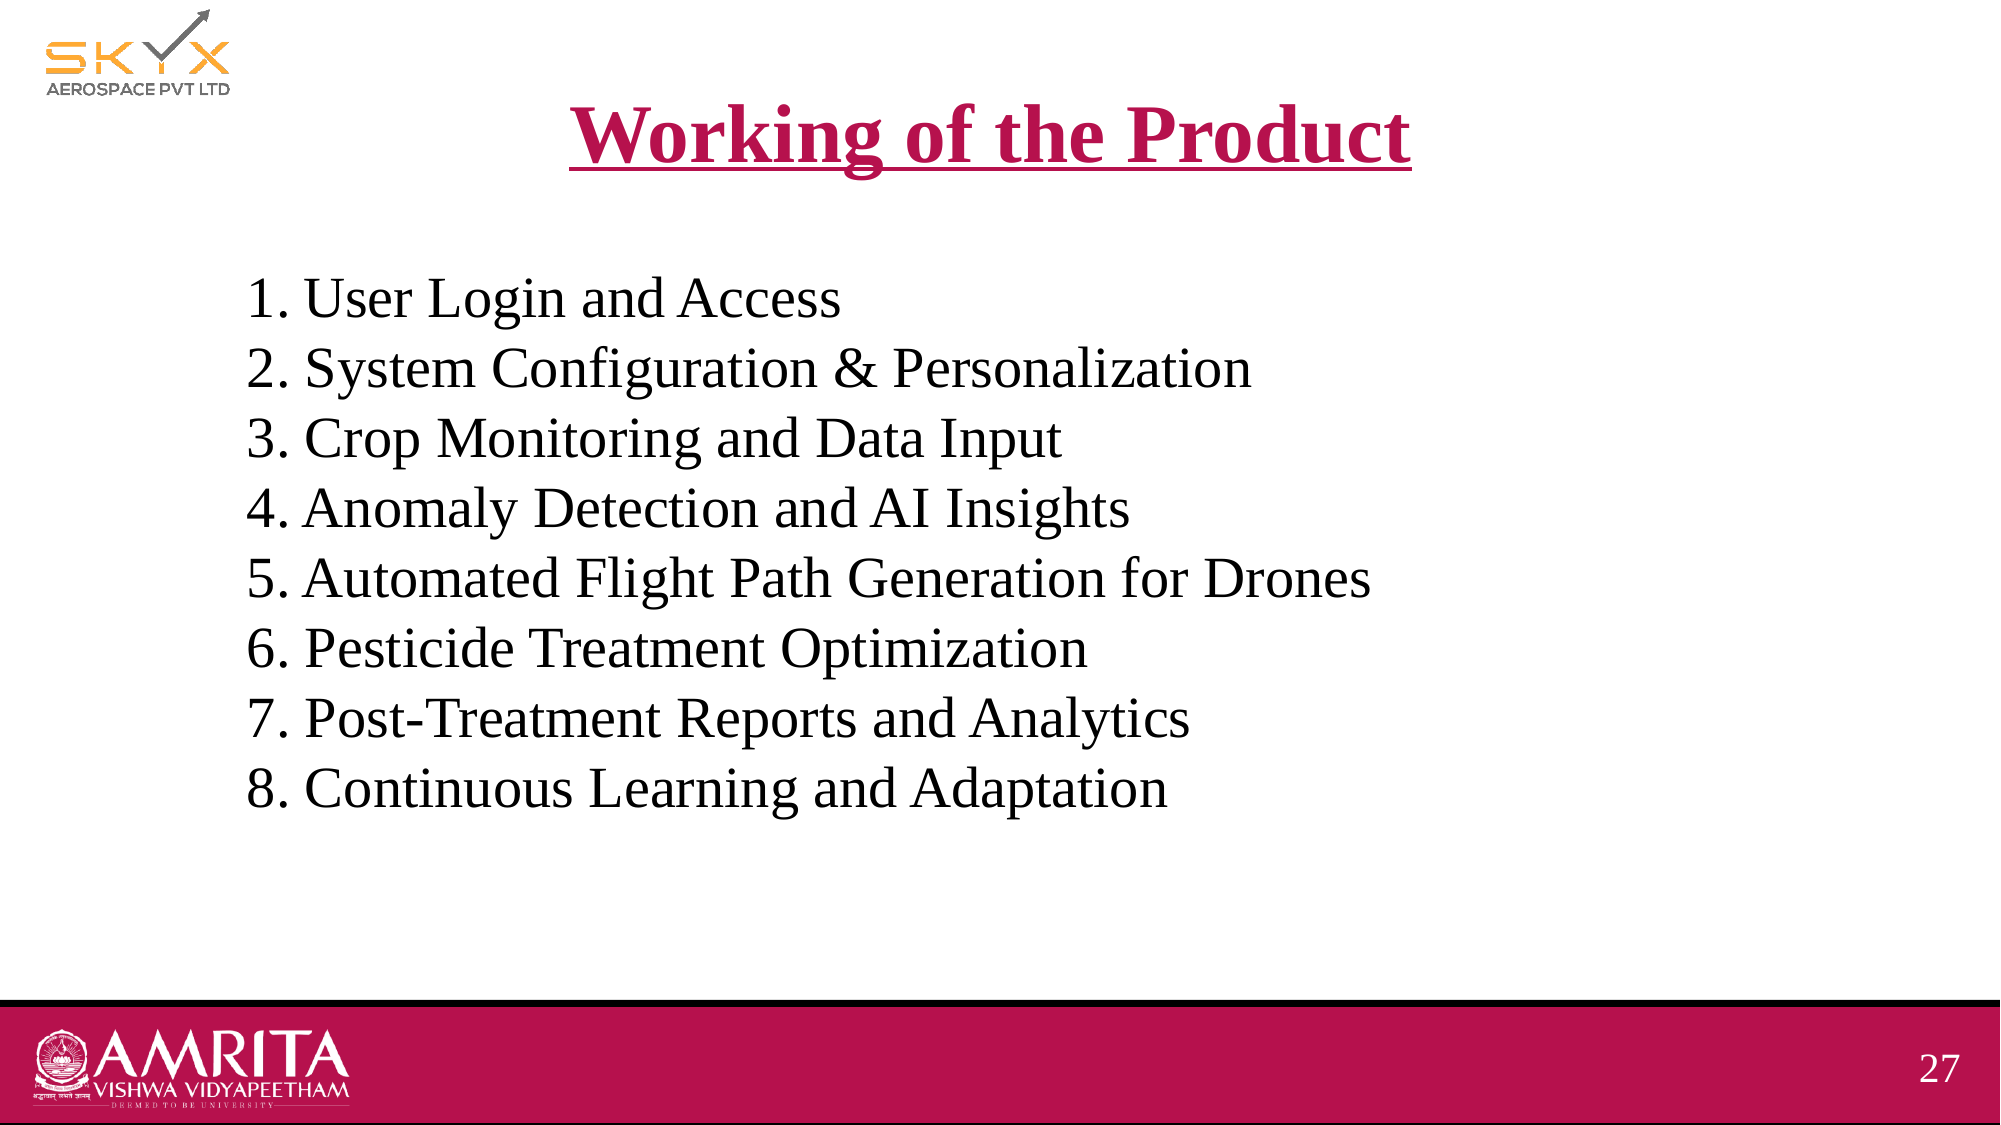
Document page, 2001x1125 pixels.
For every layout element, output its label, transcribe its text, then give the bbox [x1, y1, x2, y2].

text_box User Login and Access 2. System Configuration & Personalization 3. Crop Monitoring and Data Input 4. Anomaly Detection and AI Insights 5. Automated Flight Path Generation for Drones 6. Pesticide Treatment Optimization 7. Post-Treatment Reports and Analytics 8. Continuous Learning and Adaptation [232, 251, 1684, 826]
picture [24, 1011, 358, 1118]
text_box Working of the Product [554, 71, 1446, 186]
picture [34, 1, 241, 108]
